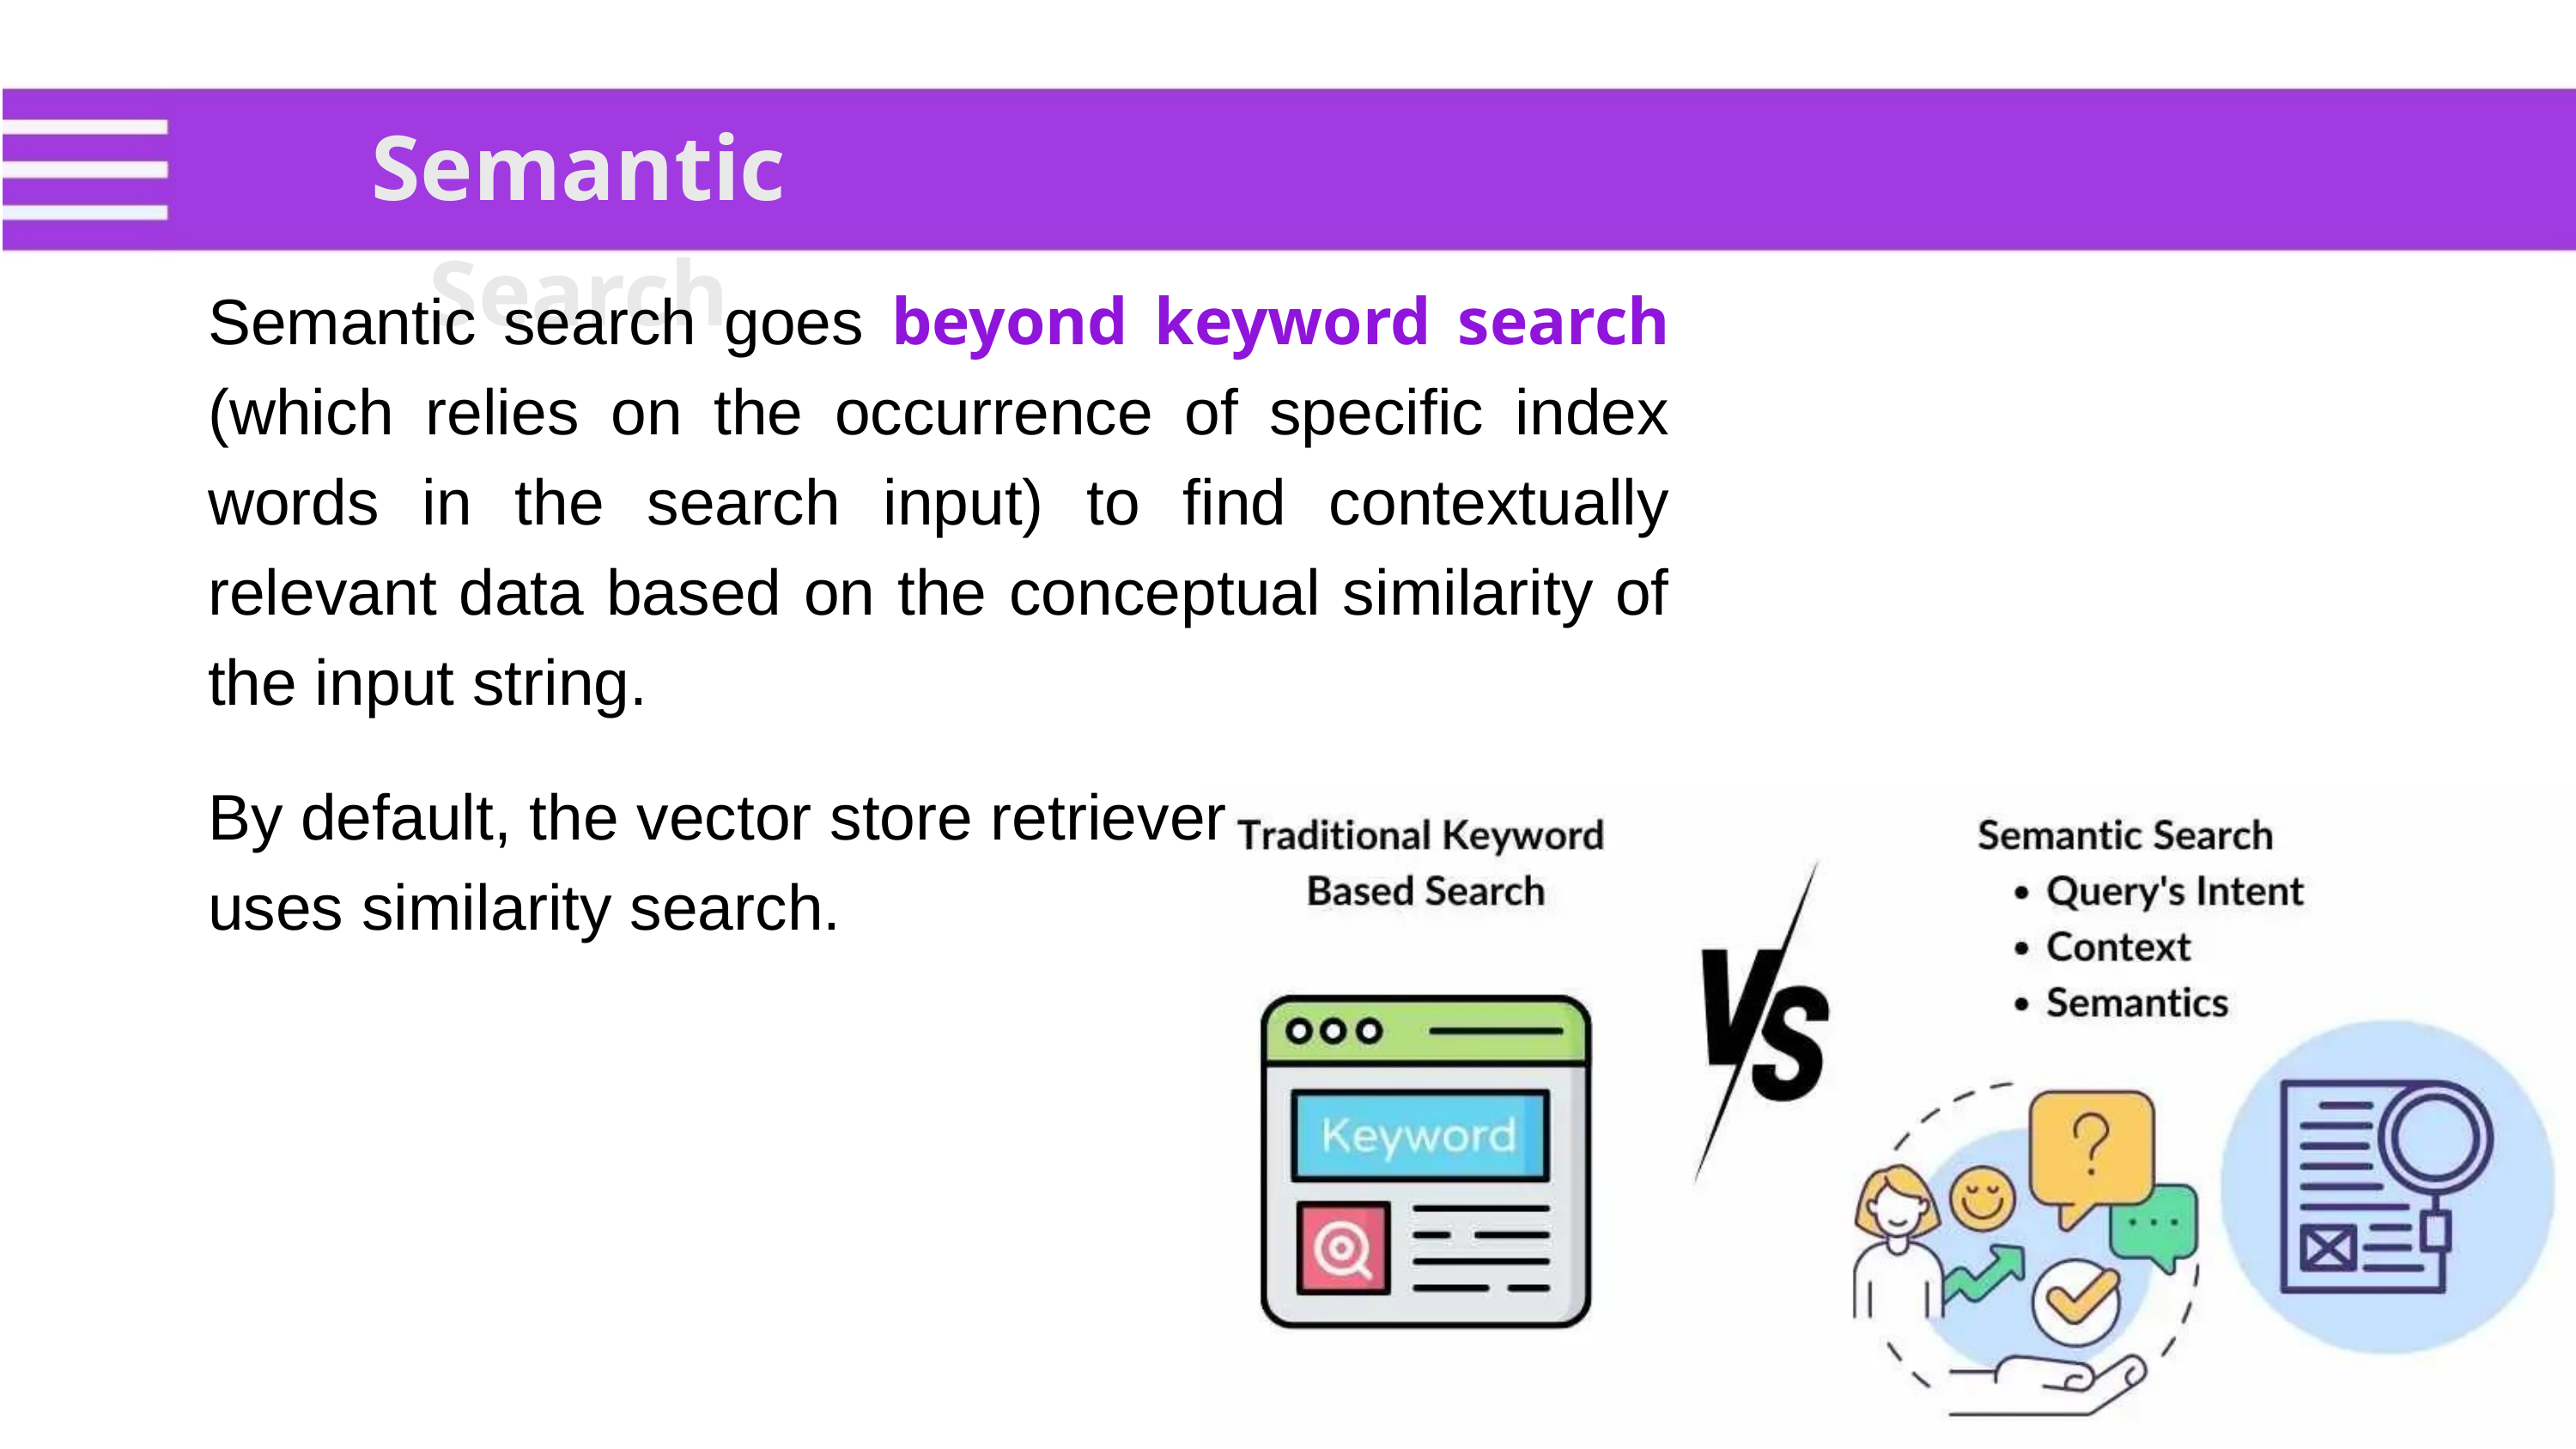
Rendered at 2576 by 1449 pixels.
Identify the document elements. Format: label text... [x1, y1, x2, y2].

text_box By default, the vector store retriever uses similarity search. [208, 763, 1229, 944]
text_box Semantic search goes beyond keyword search (which relies on the occurrence of specific index words in the search input) to find contextually relevant data based on the conceptual similarity of the input string. [208, 267, 1671, 718]
text_box [3, 0, 2576, 1449]
text_box Semantic Search [218, 93, 939, 267]
text_box [1202, 783, 2576, 1444]
